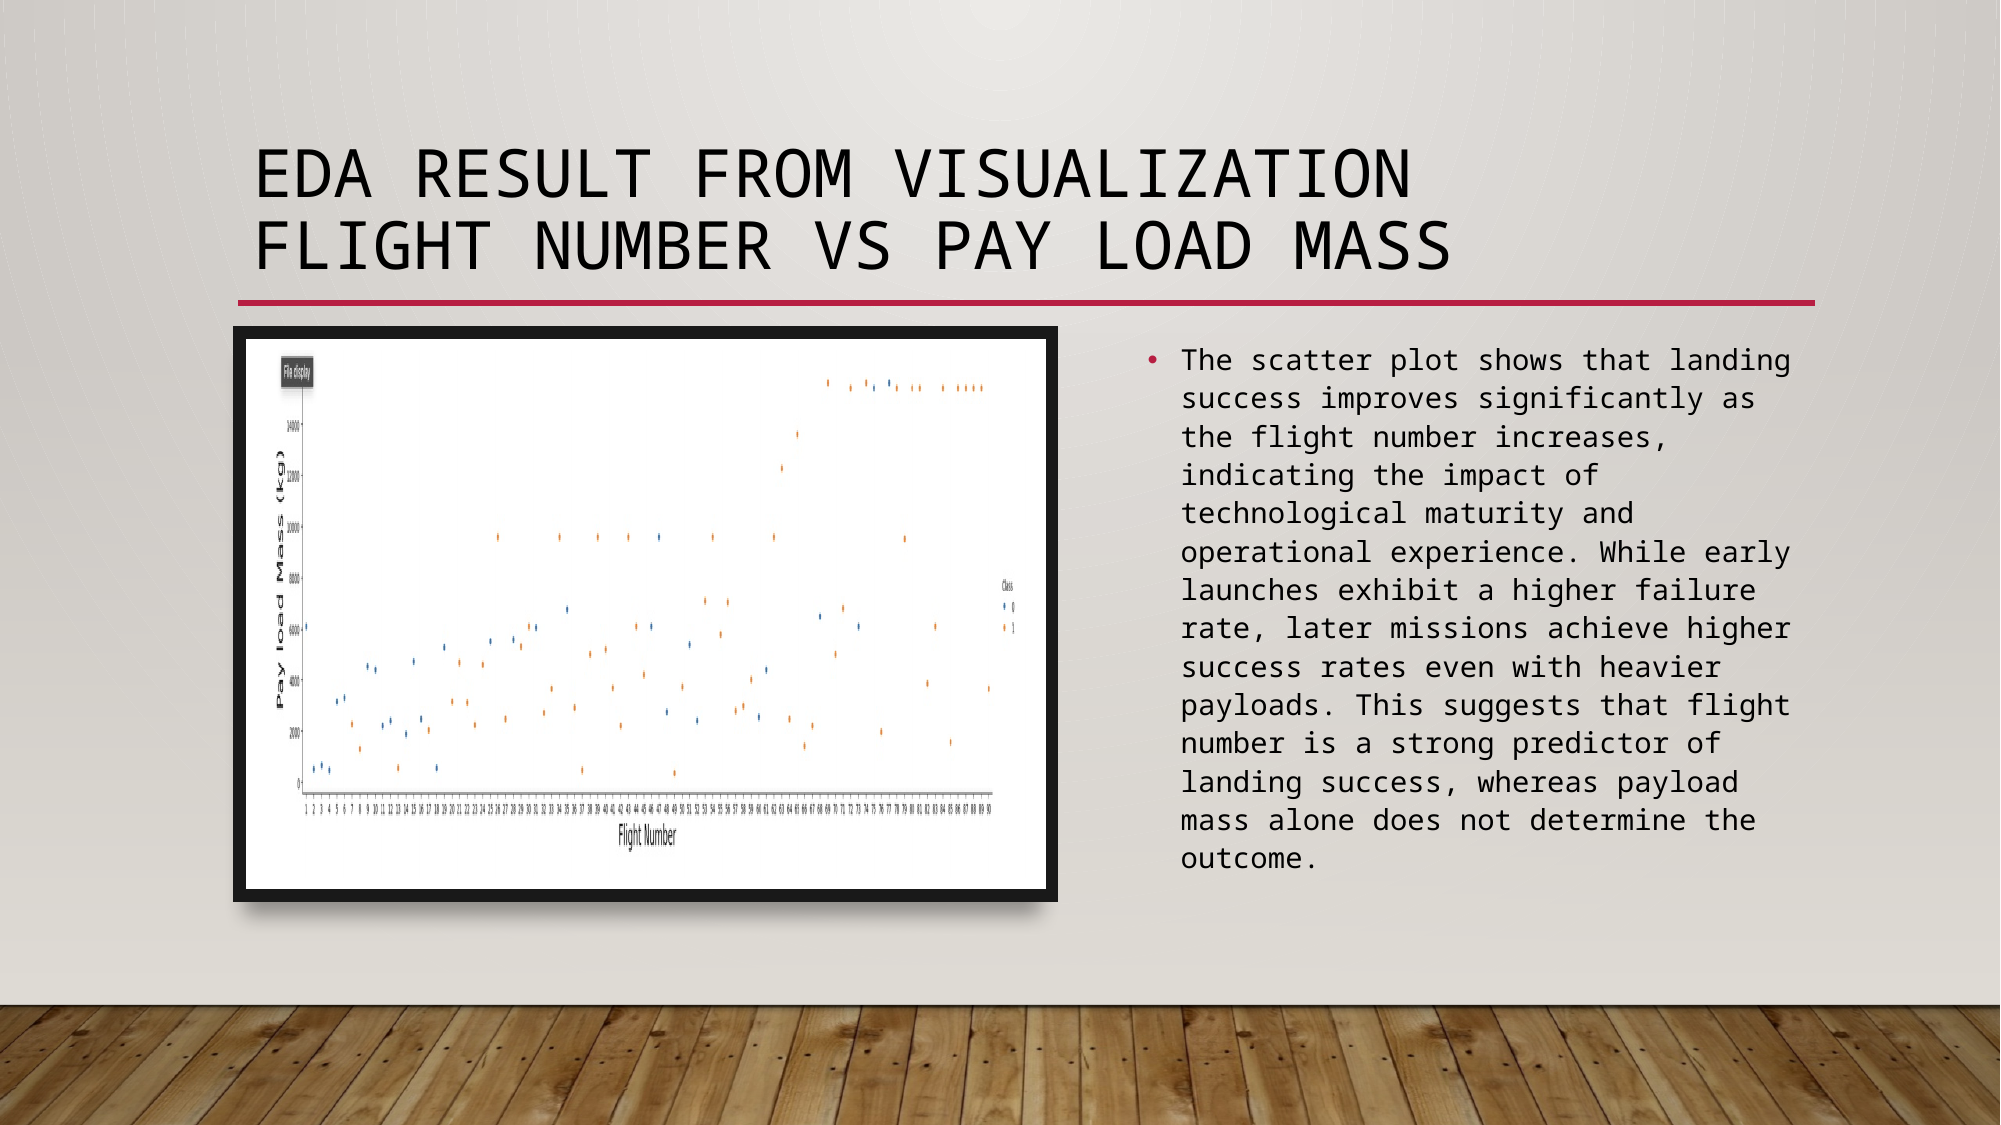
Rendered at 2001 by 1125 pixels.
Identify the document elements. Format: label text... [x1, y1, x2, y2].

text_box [239, 329, 1053, 897]
title EDA result from Visualization Flight Number vs Pay load Mass [238, 131, 1814, 305]
list The scatter plot shows that landing success improves significantly as the flight number increases, indicating the impact of technological maturity and operational experience. While early launches exhibit a higher failure rate, later missions achieve higher success rates even with heavier payloads. This suggests that flight number is a strong predictor of landing success, whereas payload mass alone does not determine the outcome. [1132, 330, 1815, 897]
picture [0, 1005, 2000, 1125]
picture [268, 350, 1026, 879]
